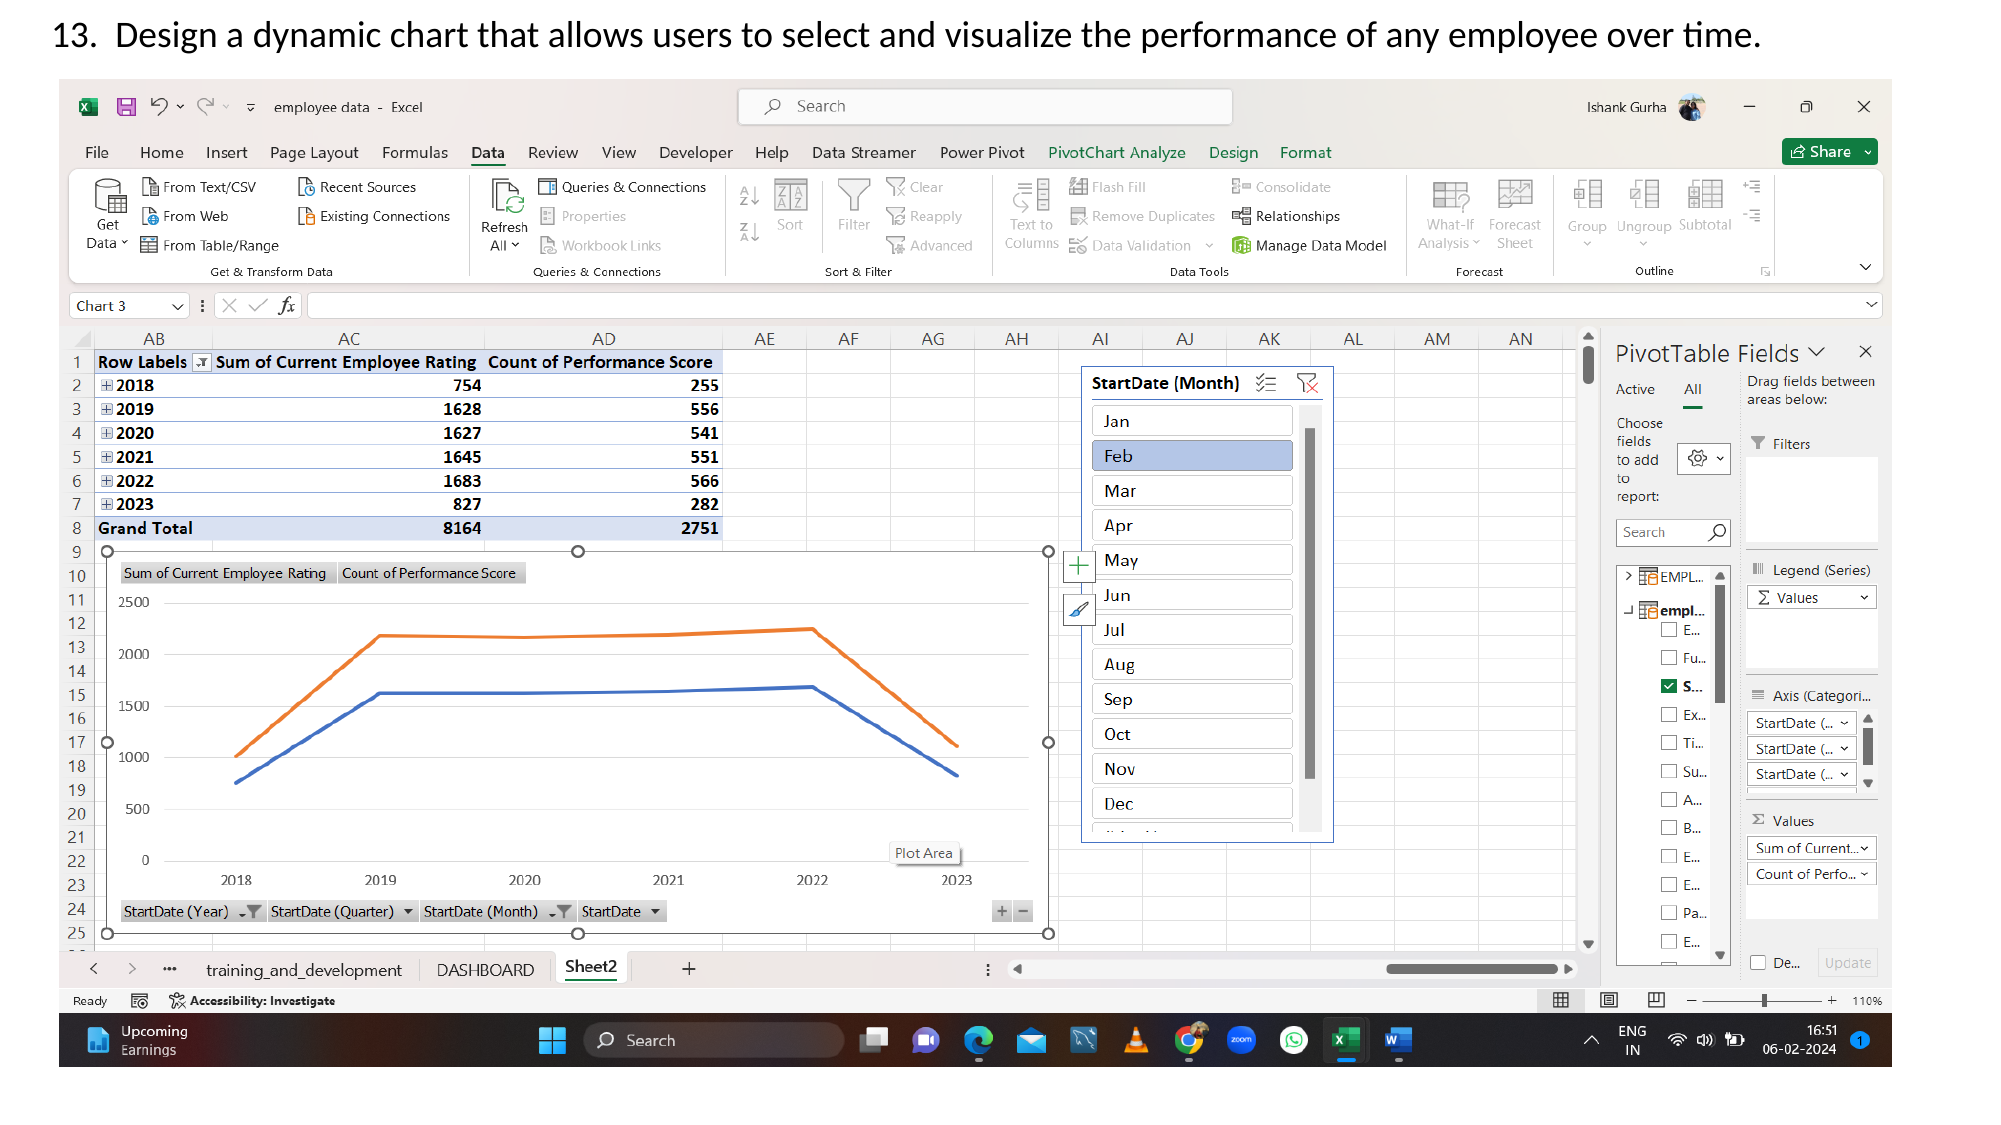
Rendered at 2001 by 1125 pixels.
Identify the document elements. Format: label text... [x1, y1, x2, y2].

text_box 13. Design a dynamic chart that allows users to select and visualize the performance of any employee over time. [36, 0, 1918, 63]
picture [59, 79, 1892, 1067]
